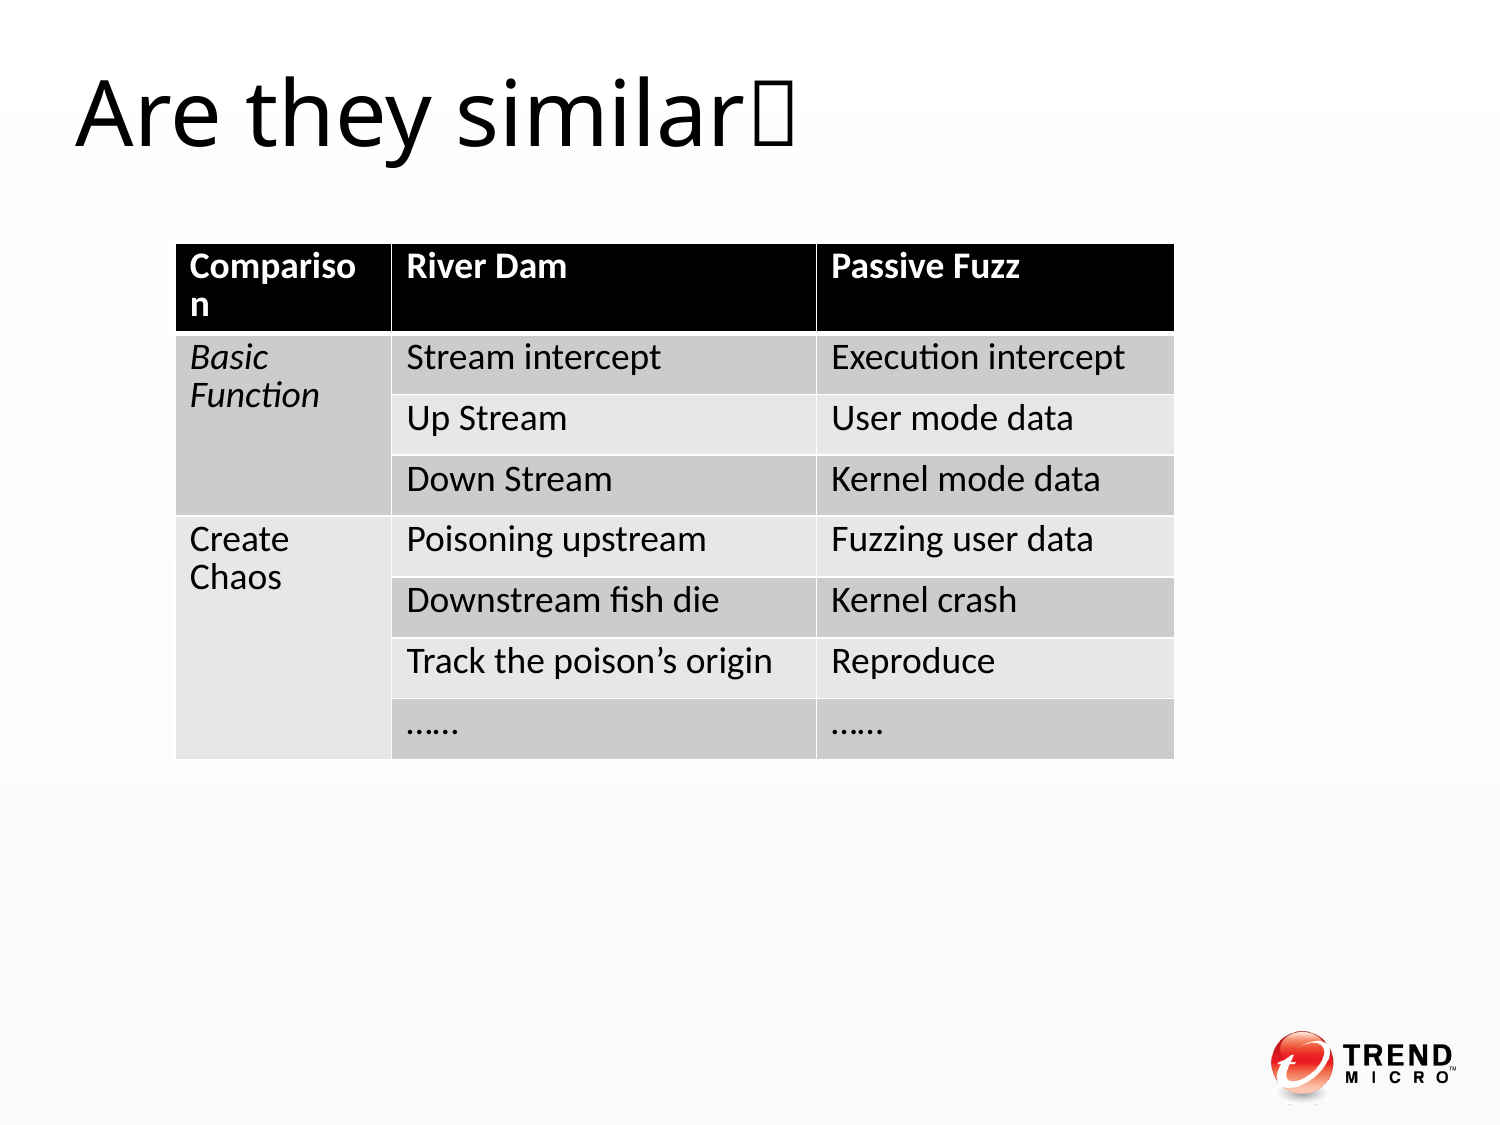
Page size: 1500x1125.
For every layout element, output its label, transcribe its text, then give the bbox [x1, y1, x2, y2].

table_cell Kernel crash [817, 578, 1174, 637]
table_cell User mode data [817, 395, 1174, 454]
table_cell Poisoning upstream [392, 517, 816, 576]
table_cell …… [392, 699, 816, 759]
table_header Comparison [176, 244, 391, 331]
table_cell Fuzzing user data [817, 517, 1174, 576]
table_cell Basic Function [176, 336, 391, 515]
table_cell Kernel mode data [817, 456, 1174, 515]
table_cell Up Stream [392, 395, 816, 454]
table_cell Execution intercept [817, 336, 1174, 394]
picture [1271, 1031, 1456, 1105]
table_cell Reproduce [817, 639, 1174, 698]
table_header River Dam [392, 244, 816, 331]
table_cell Down Stream [392, 456, 816, 515]
table_cell Stream intercept [392, 336, 816, 394]
table_header Passive Fuzz [817, 244, 1174, 331]
table_cell Downstream fish die [392, 578, 816, 637]
table_cell Create Chaos [176, 517, 391, 759]
table_cell …… [817, 699, 1174, 759]
table_cell Track the poison’s origin [392, 639, 816, 698]
title Are they similar [60, 59, 1444, 184]
